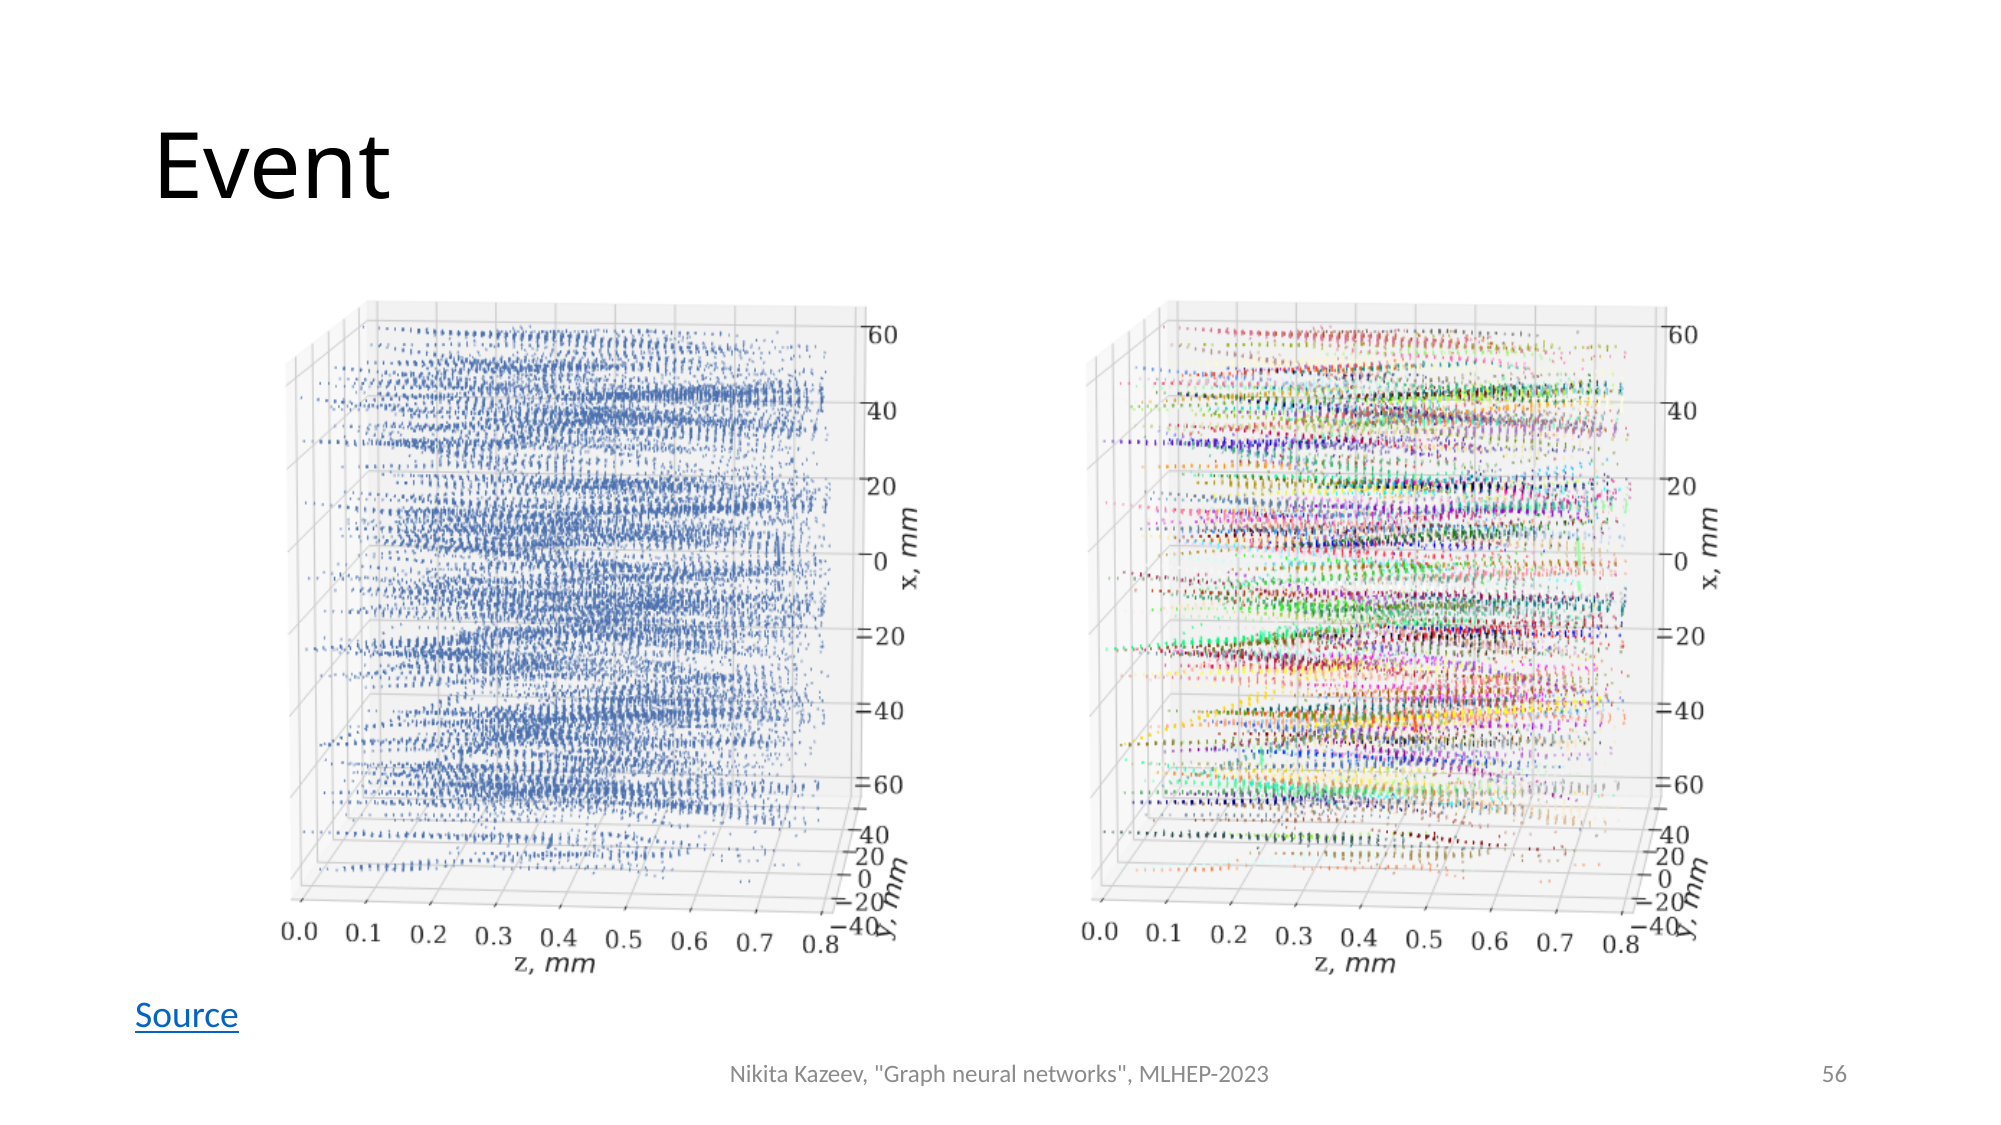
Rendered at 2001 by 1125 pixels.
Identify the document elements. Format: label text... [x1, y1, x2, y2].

text_box Source [120, 982, 571, 1043]
slide_number 56 [1412, 1042, 1863, 1103]
title Event [137, 59, 1863, 278]
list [265, 277, 1735, 992]
footer Nikita Kazeev, "Graph neural networks", MLHEP-2023 [662, 1042, 1338, 1103]
